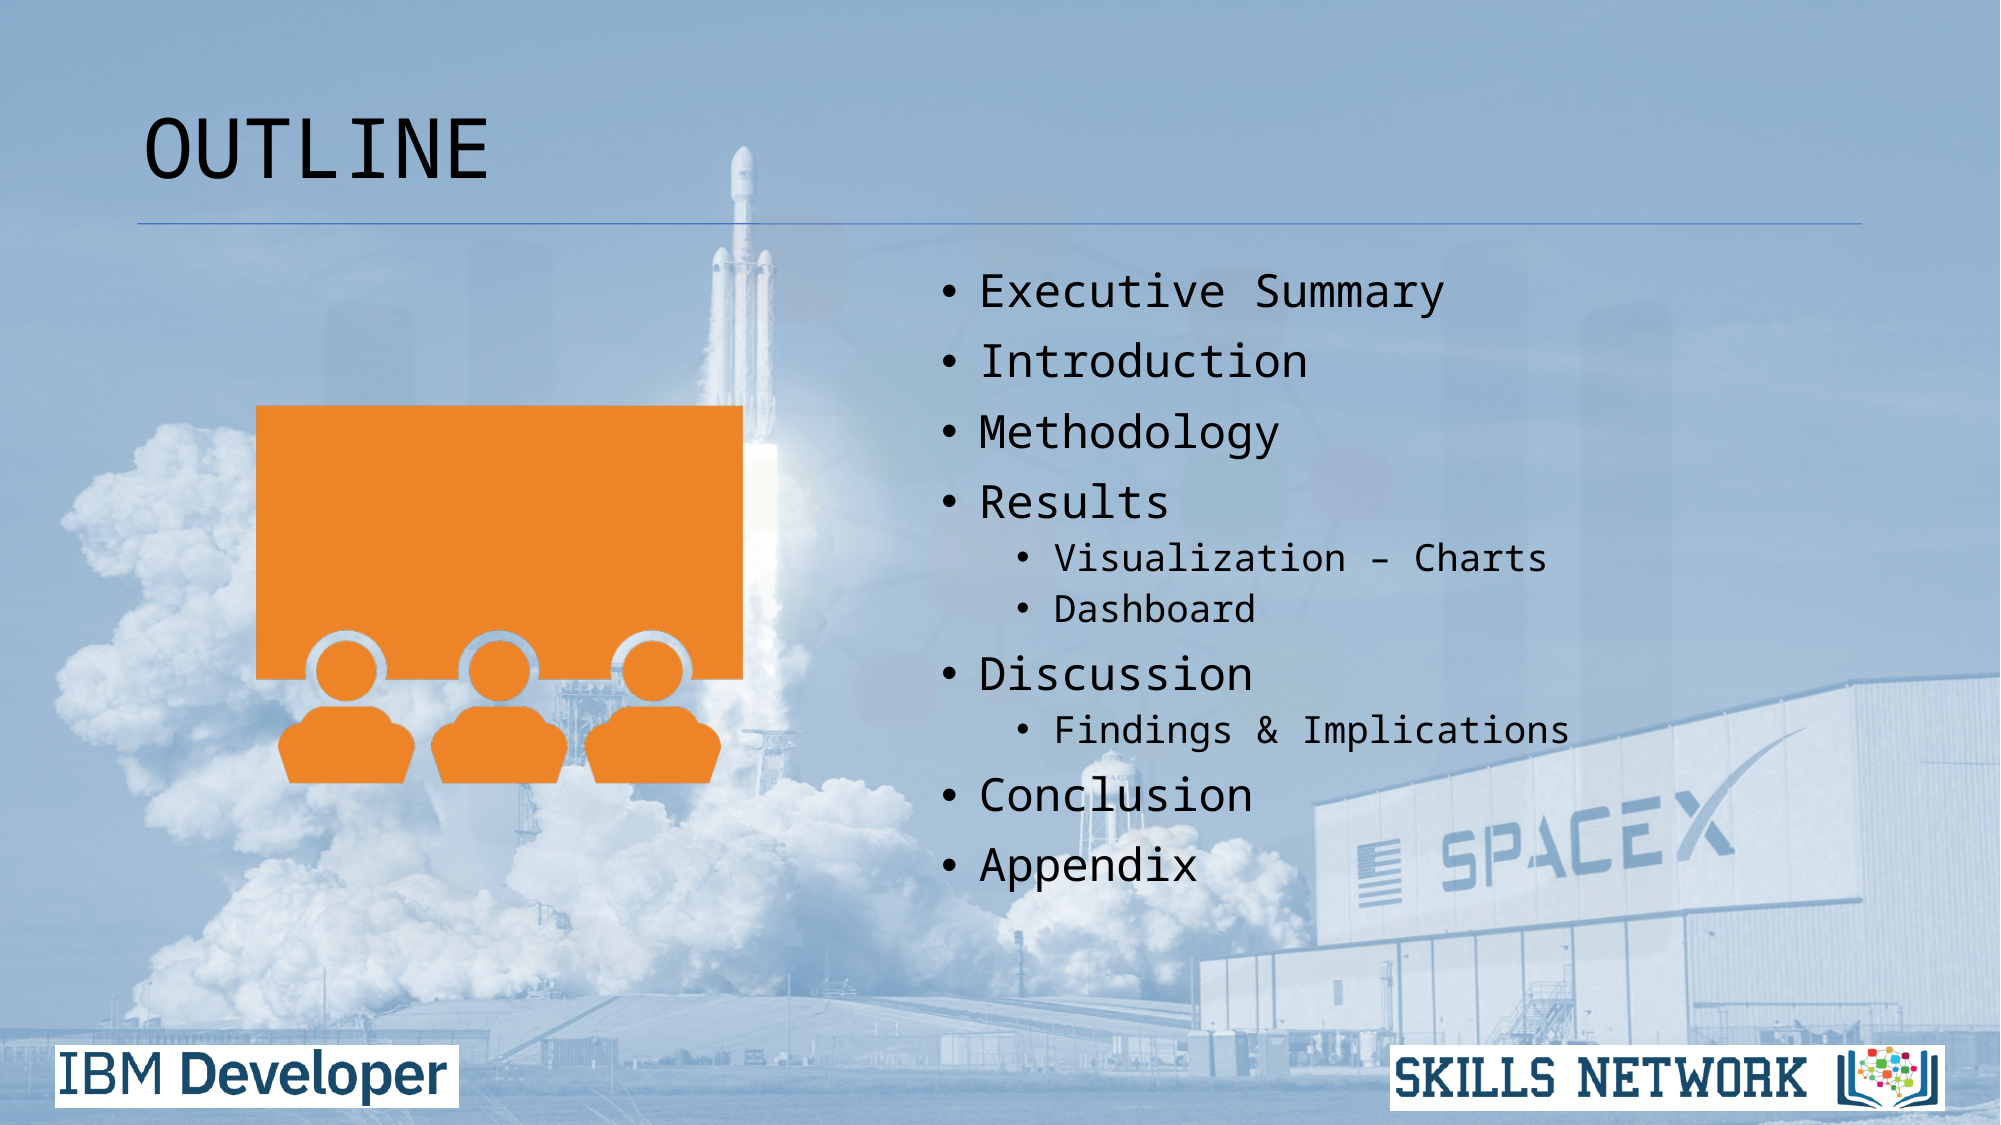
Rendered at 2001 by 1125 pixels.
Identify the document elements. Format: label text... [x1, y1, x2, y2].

picture [1390, 1045, 1945, 1111]
picture [55, 1045, 459, 1108]
title OUTLINE [128, 43, 1524, 261]
picture [237, 332, 762, 857]
list Executive Summary Introduction Methodology Results Visualization – Charts Dashboard Discussion Findings & Implications Conclusion Appendix [926, 260, 1777, 975]
